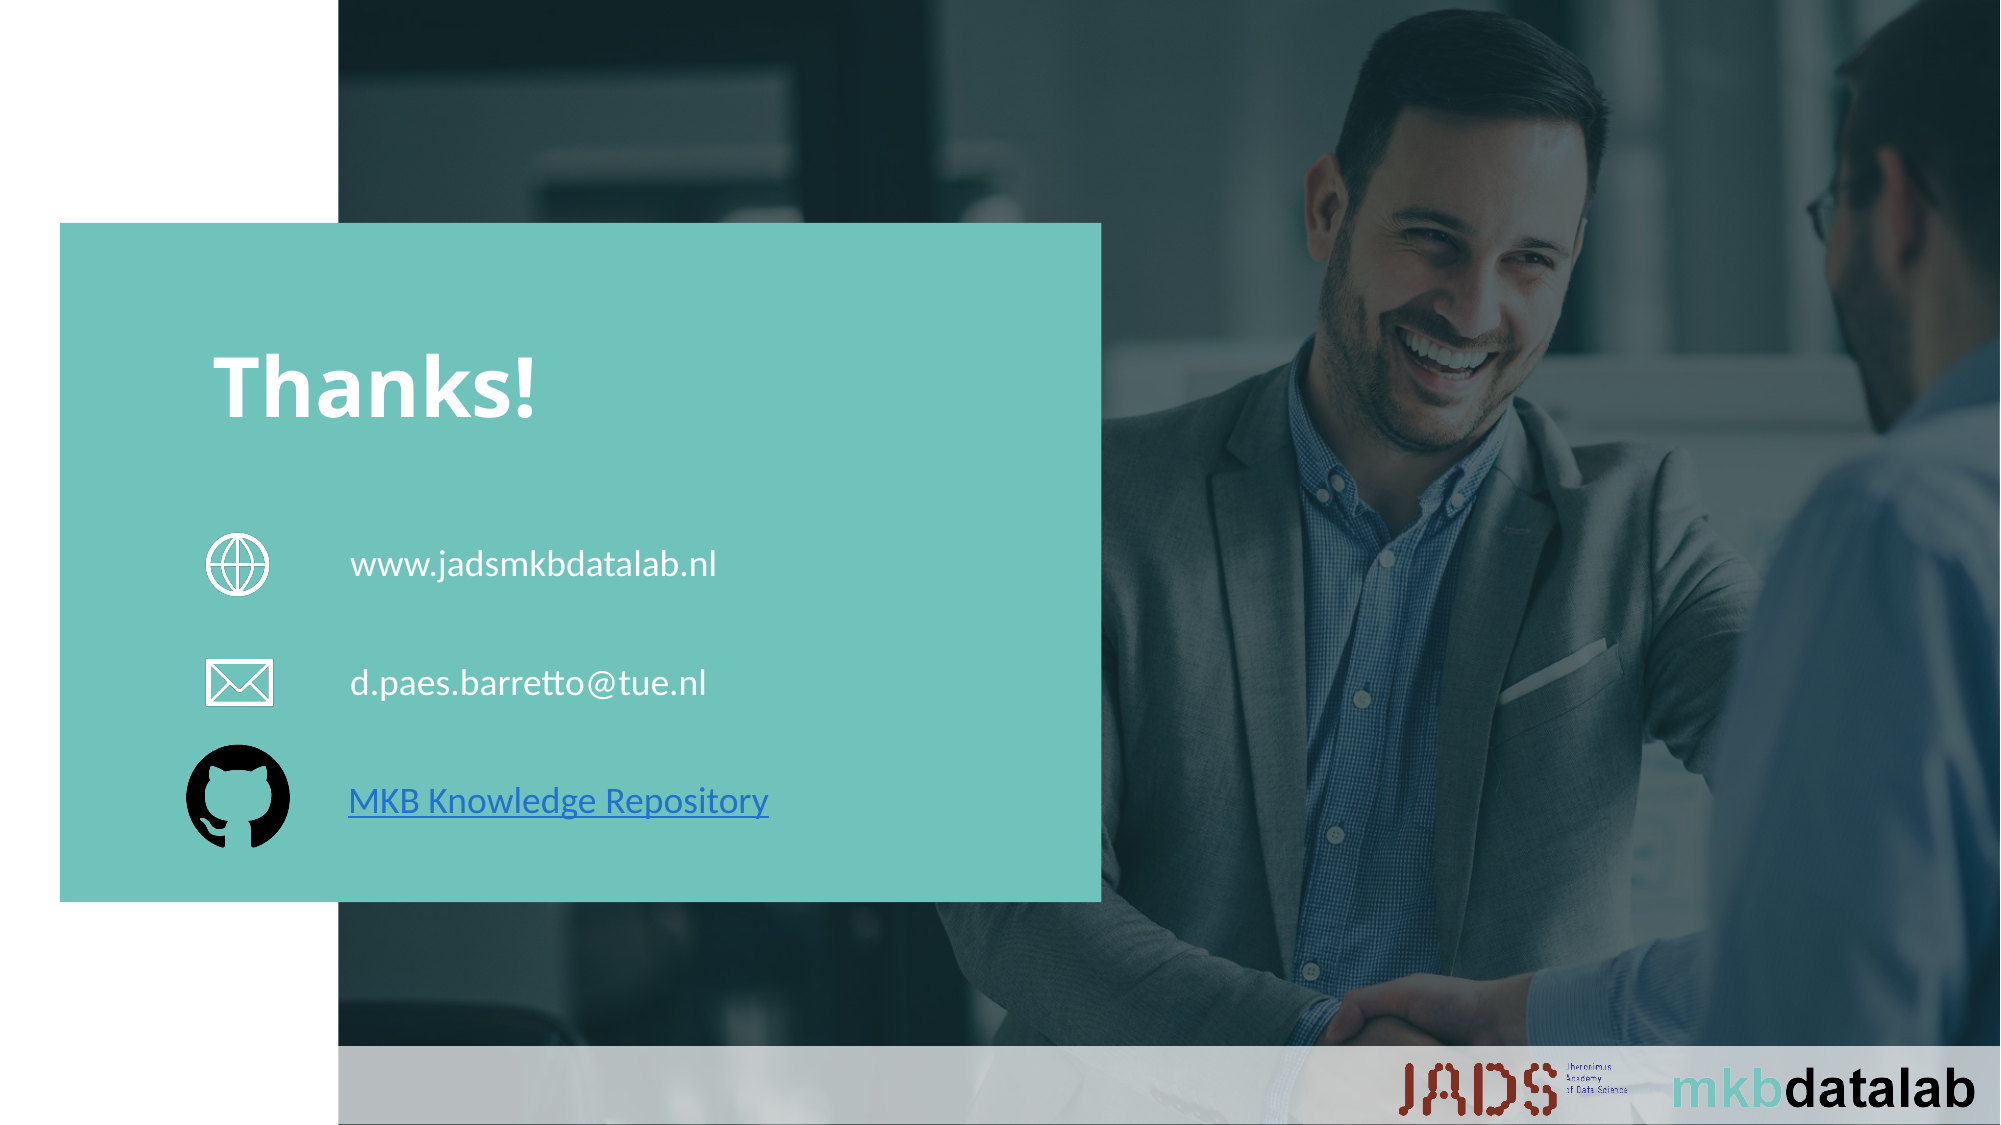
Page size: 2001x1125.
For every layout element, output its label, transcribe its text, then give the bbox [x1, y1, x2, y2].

list MKB Knowledge Repository [333, 768, 995, 835]
picture [1374, 1023, 2000, 1125]
list www.jadsmkbdatalab.nl [335, 531, 997, 598]
title Thanks! [197, 281, 995, 500]
picture [197, 524, 278, 605]
picture [199, 642, 280, 723]
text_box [185, 743, 290, 849]
list d.paes.barretto@tue.nl [335, 650, 997, 717]
